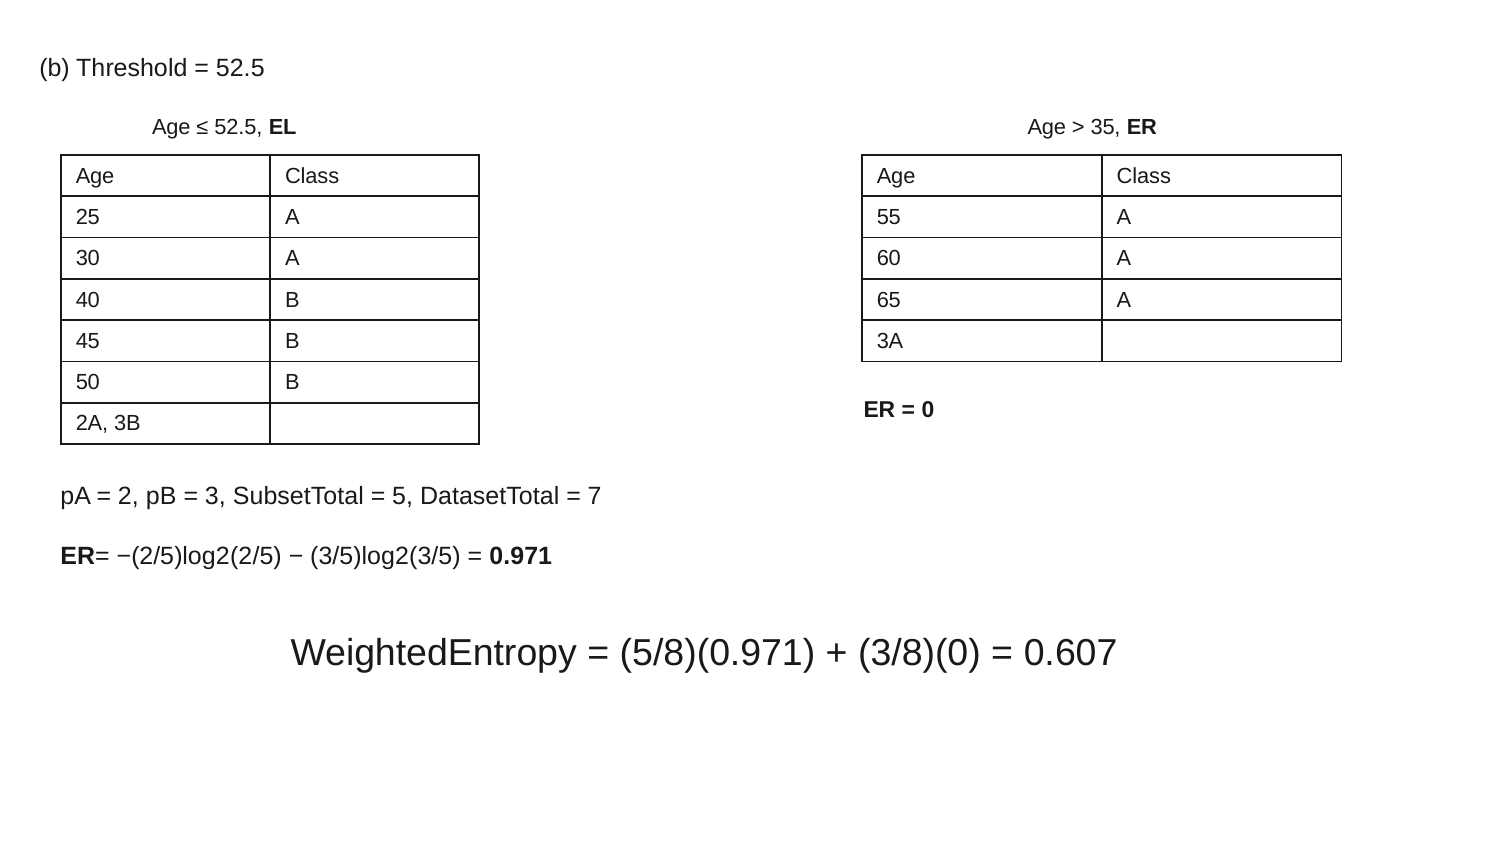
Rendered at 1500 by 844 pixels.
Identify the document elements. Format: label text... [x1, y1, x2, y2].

table_cell 60 [863, 238, 1101, 278]
table_cell [271, 404, 478, 443]
text_box ER = 0 [848, 387, 1500, 430]
table_cell 3A [863, 321, 1101, 361]
table_cell 55 [863, 197, 1101, 237]
text_box Age ≤ 52.5, EL [137, 105, 331, 147]
table_header Class [271, 156, 478, 195]
table_header Age [863, 156, 1101, 195]
table_cell 30 [62, 238, 269, 278]
text_box Age > 35, ER [1012, 105, 1191, 147]
table_cell 50 [62, 362, 269, 402]
table_cell 40 [62, 280, 269, 319]
table_cell B [271, 321, 478, 361]
text_box (b) Threshold = 52.5 [24, 43, 287, 89]
table_cell A [271, 197, 478, 237]
text_box pA = 2, pB = 3, SubsetTotal = 5, DatasetTotal = 7 ER= −(2/5)log2​(2/5) − (3/5)log2​(3/5) = 0.971 [45, 471, 649, 577]
table_header Class [1103, 156, 1341, 195]
table_cell 45 [62, 321, 269, 361]
table_cell 2A, 3B [62, 404, 269, 443]
table_cell [1103, 321, 1341, 361]
table_cell B [271, 280, 478, 319]
table_cell 25 [62, 197, 269, 237]
table_cell A [1103, 280, 1341, 319]
table_cell A [1103, 238, 1341, 278]
table_cell A [1103, 197, 1341, 237]
table_cell A [271, 238, 478, 278]
text_box WeightedEntropy ​= (5/8)(0.971) + (3/8)(0) = 0.607 [275, 620, 1224, 680]
table_cell 65 [863, 280, 1101, 319]
table_header Age [62, 156, 269, 195]
table_cell B [271, 362, 478, 402]
